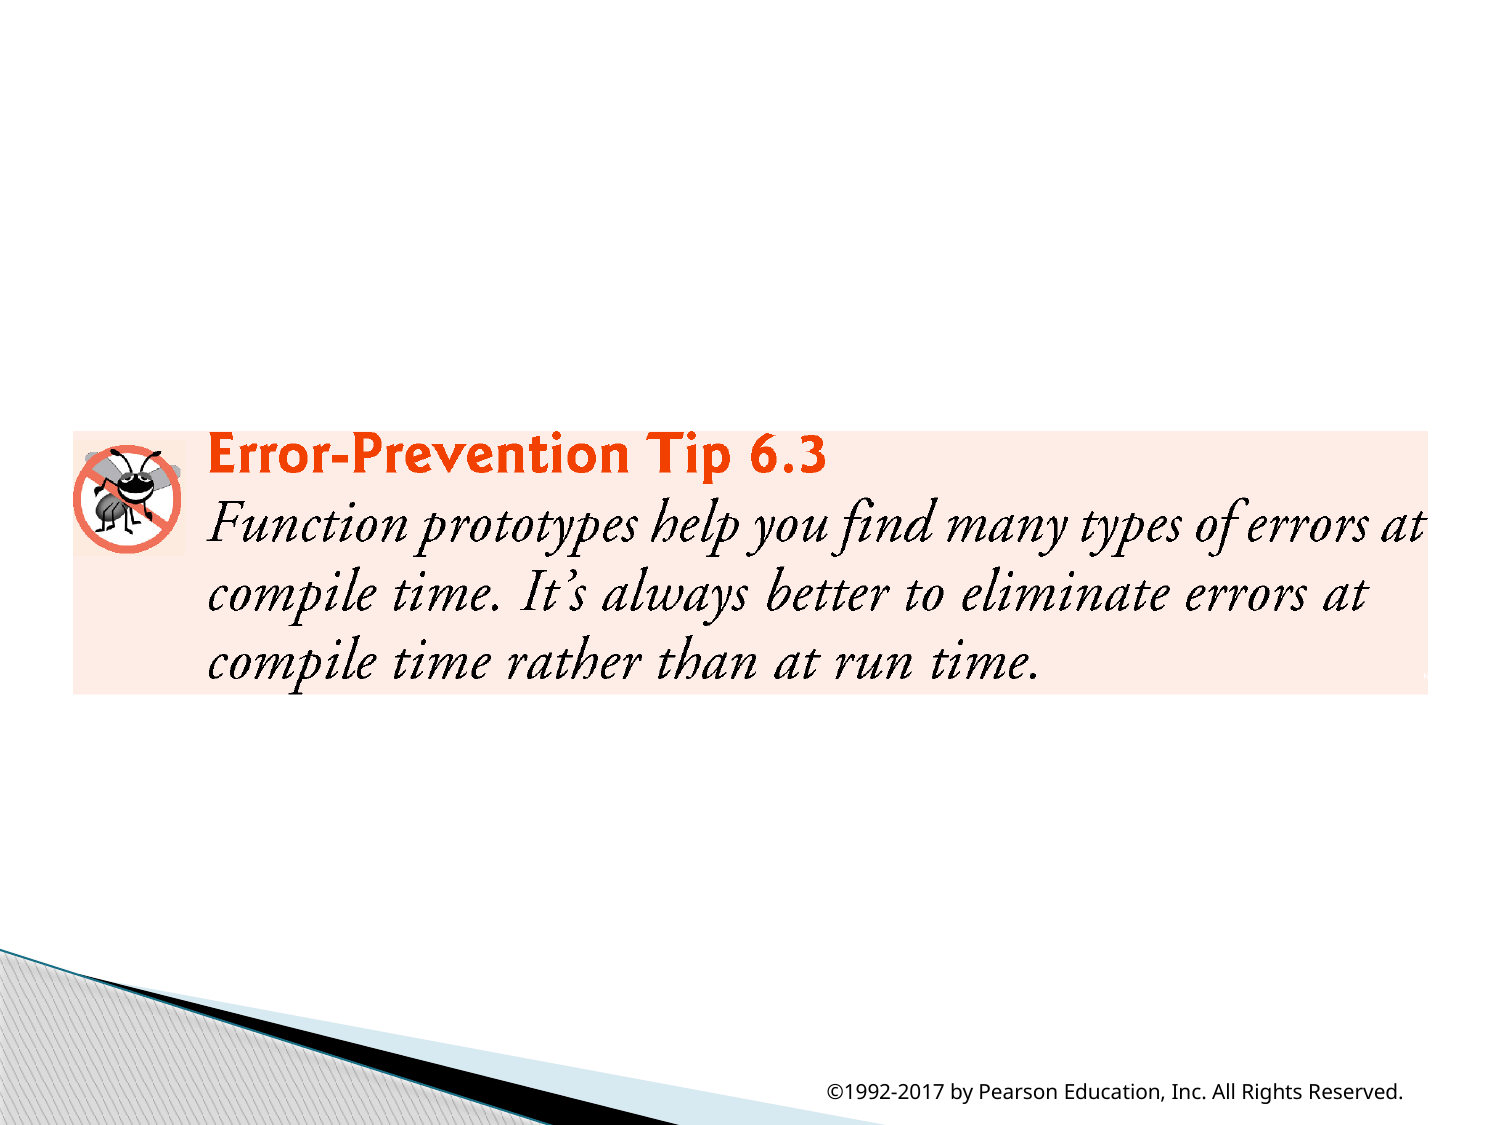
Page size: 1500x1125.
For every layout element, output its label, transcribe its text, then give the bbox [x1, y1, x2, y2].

footer ©1992-2017 by Pearson Education, Inc. All Rights Reserved. [650, 1051, 1419, 1112]
picture [0, 358, 1500, 767]
